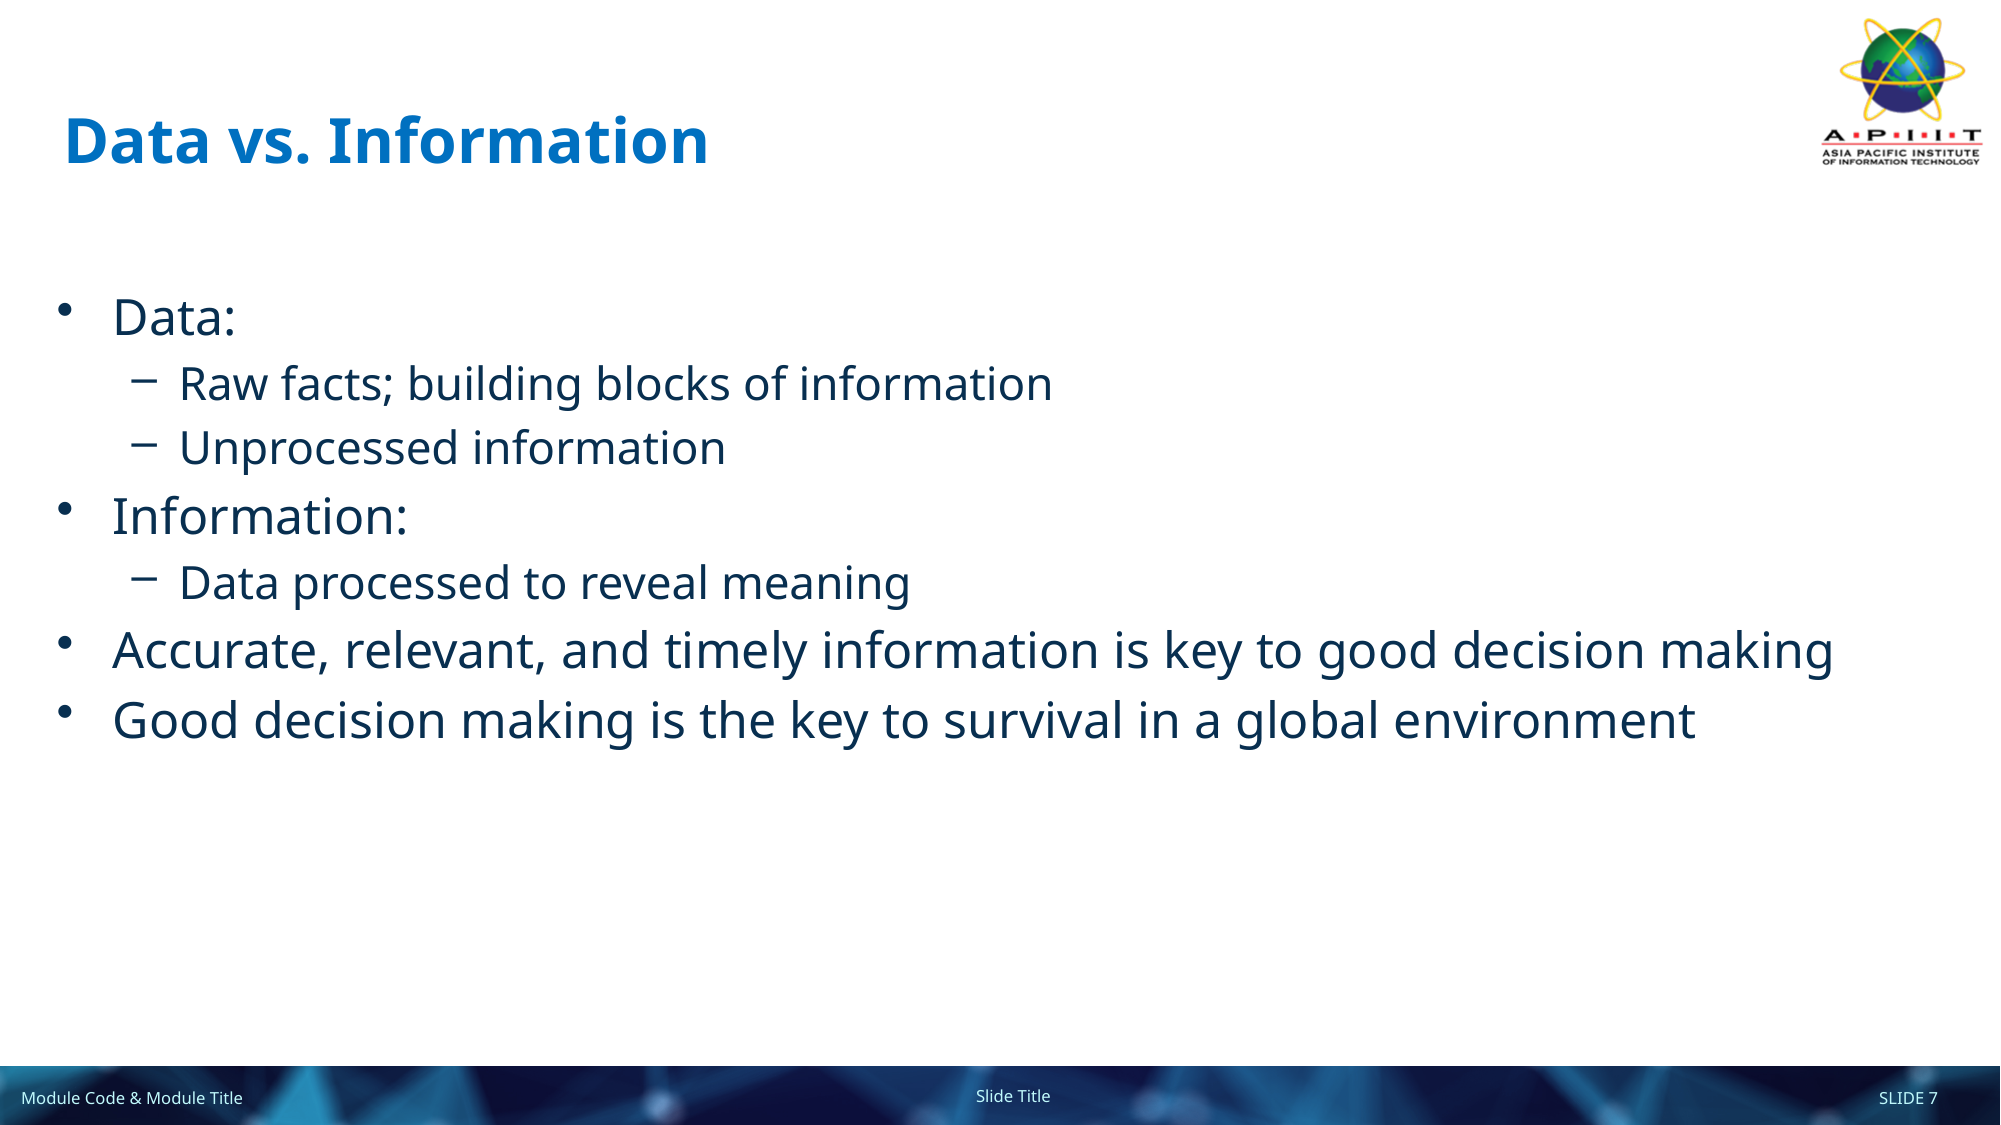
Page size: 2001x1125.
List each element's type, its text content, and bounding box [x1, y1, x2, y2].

title Data vs. Information [48, 45, 1764, 233]
picture [0, 1066, 2000, 1125]
picture [1803, 0, 2000, 182]
list Data: Raw facts; building blocks of information Unprocessed information Information: Data processed to reveal meaning Accurate, relevant, and timely information is key to good decision making Good decision making is the key to survival in a global environment [41, 278, 1969, 1021]
